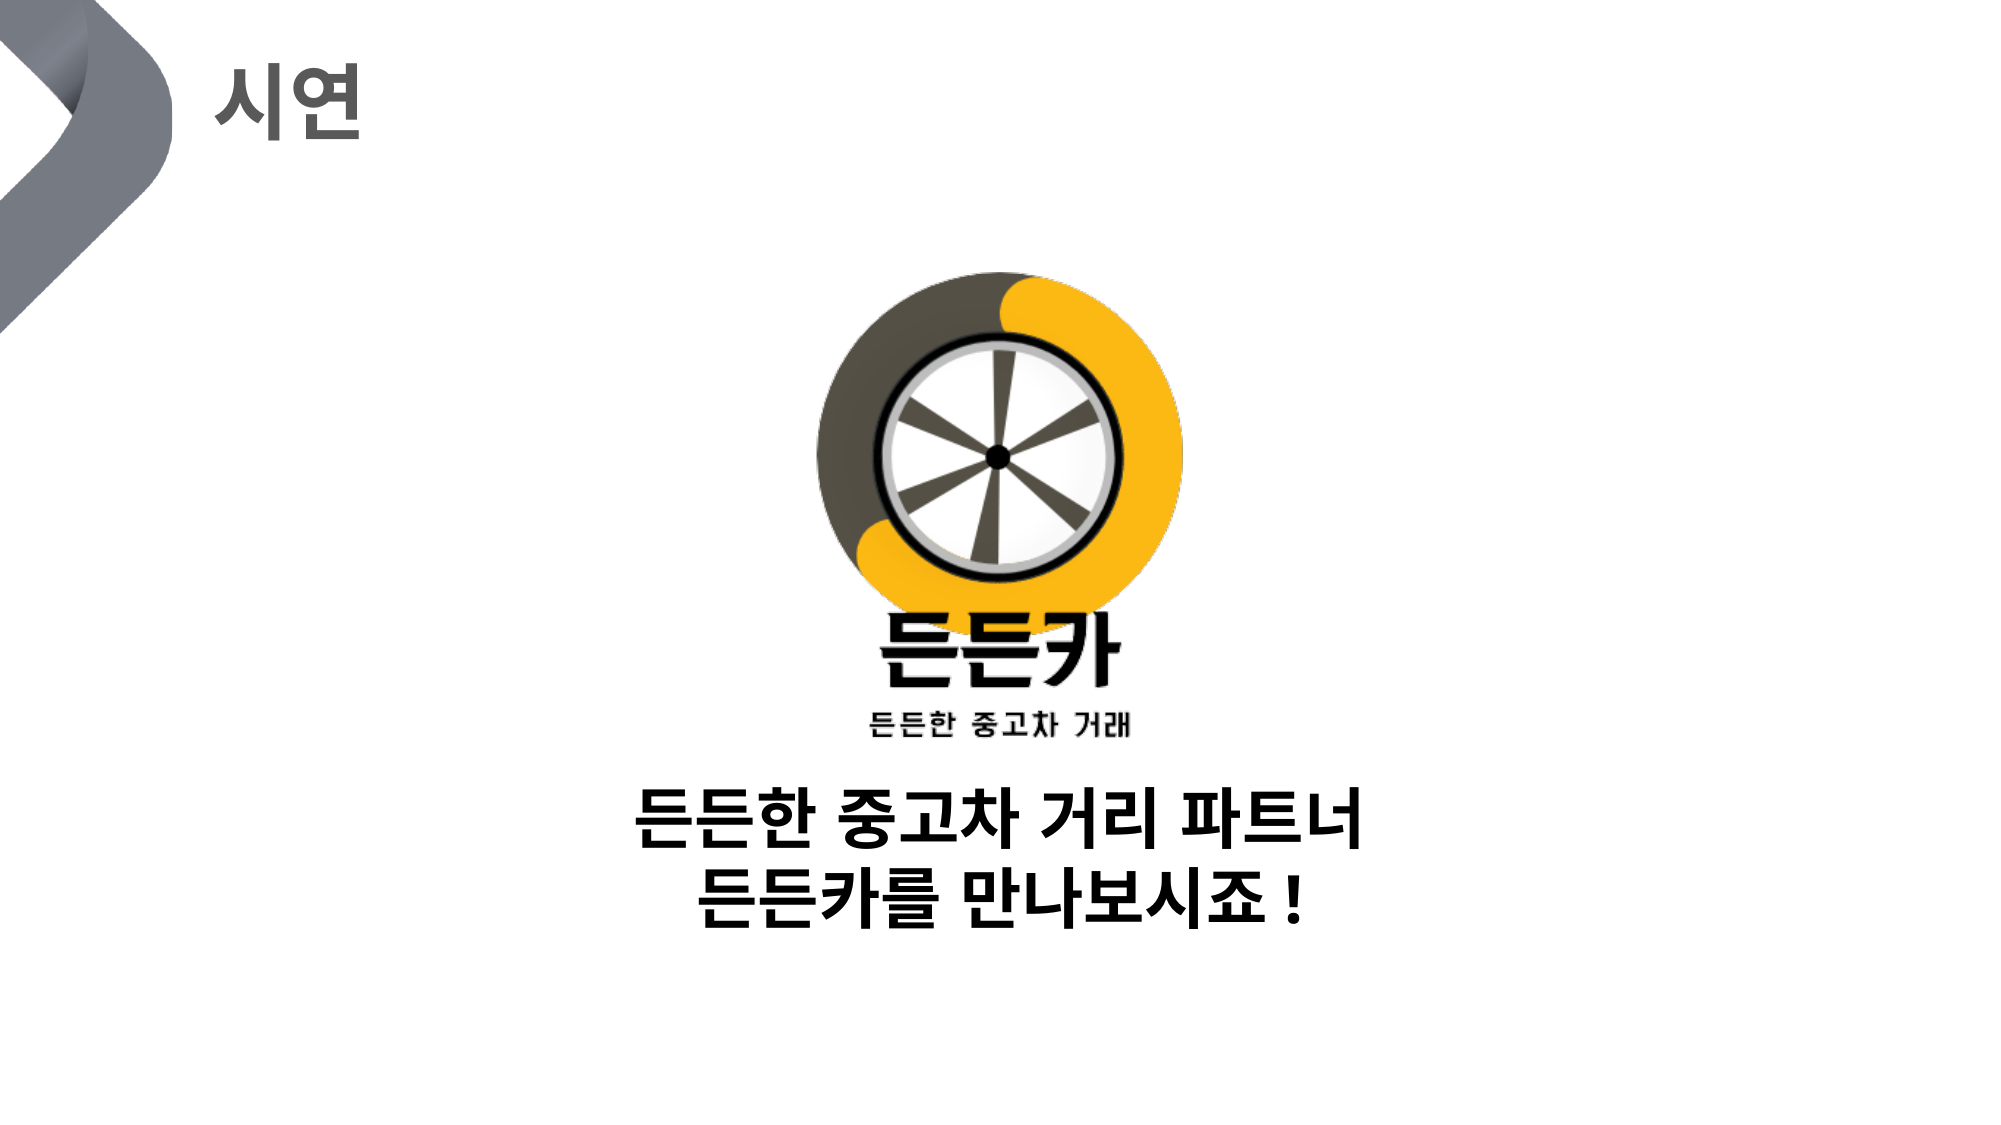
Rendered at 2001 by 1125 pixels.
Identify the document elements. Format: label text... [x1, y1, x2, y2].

text_box 든든한 중고차 거리 파트너 든든카를 만나보시죠! [356, 769, 1644, 945]
picture [0, 84, 257, 257]
picture [634, 157, 1366, 888]
title 시연 [197, 47, 1923, 167]
